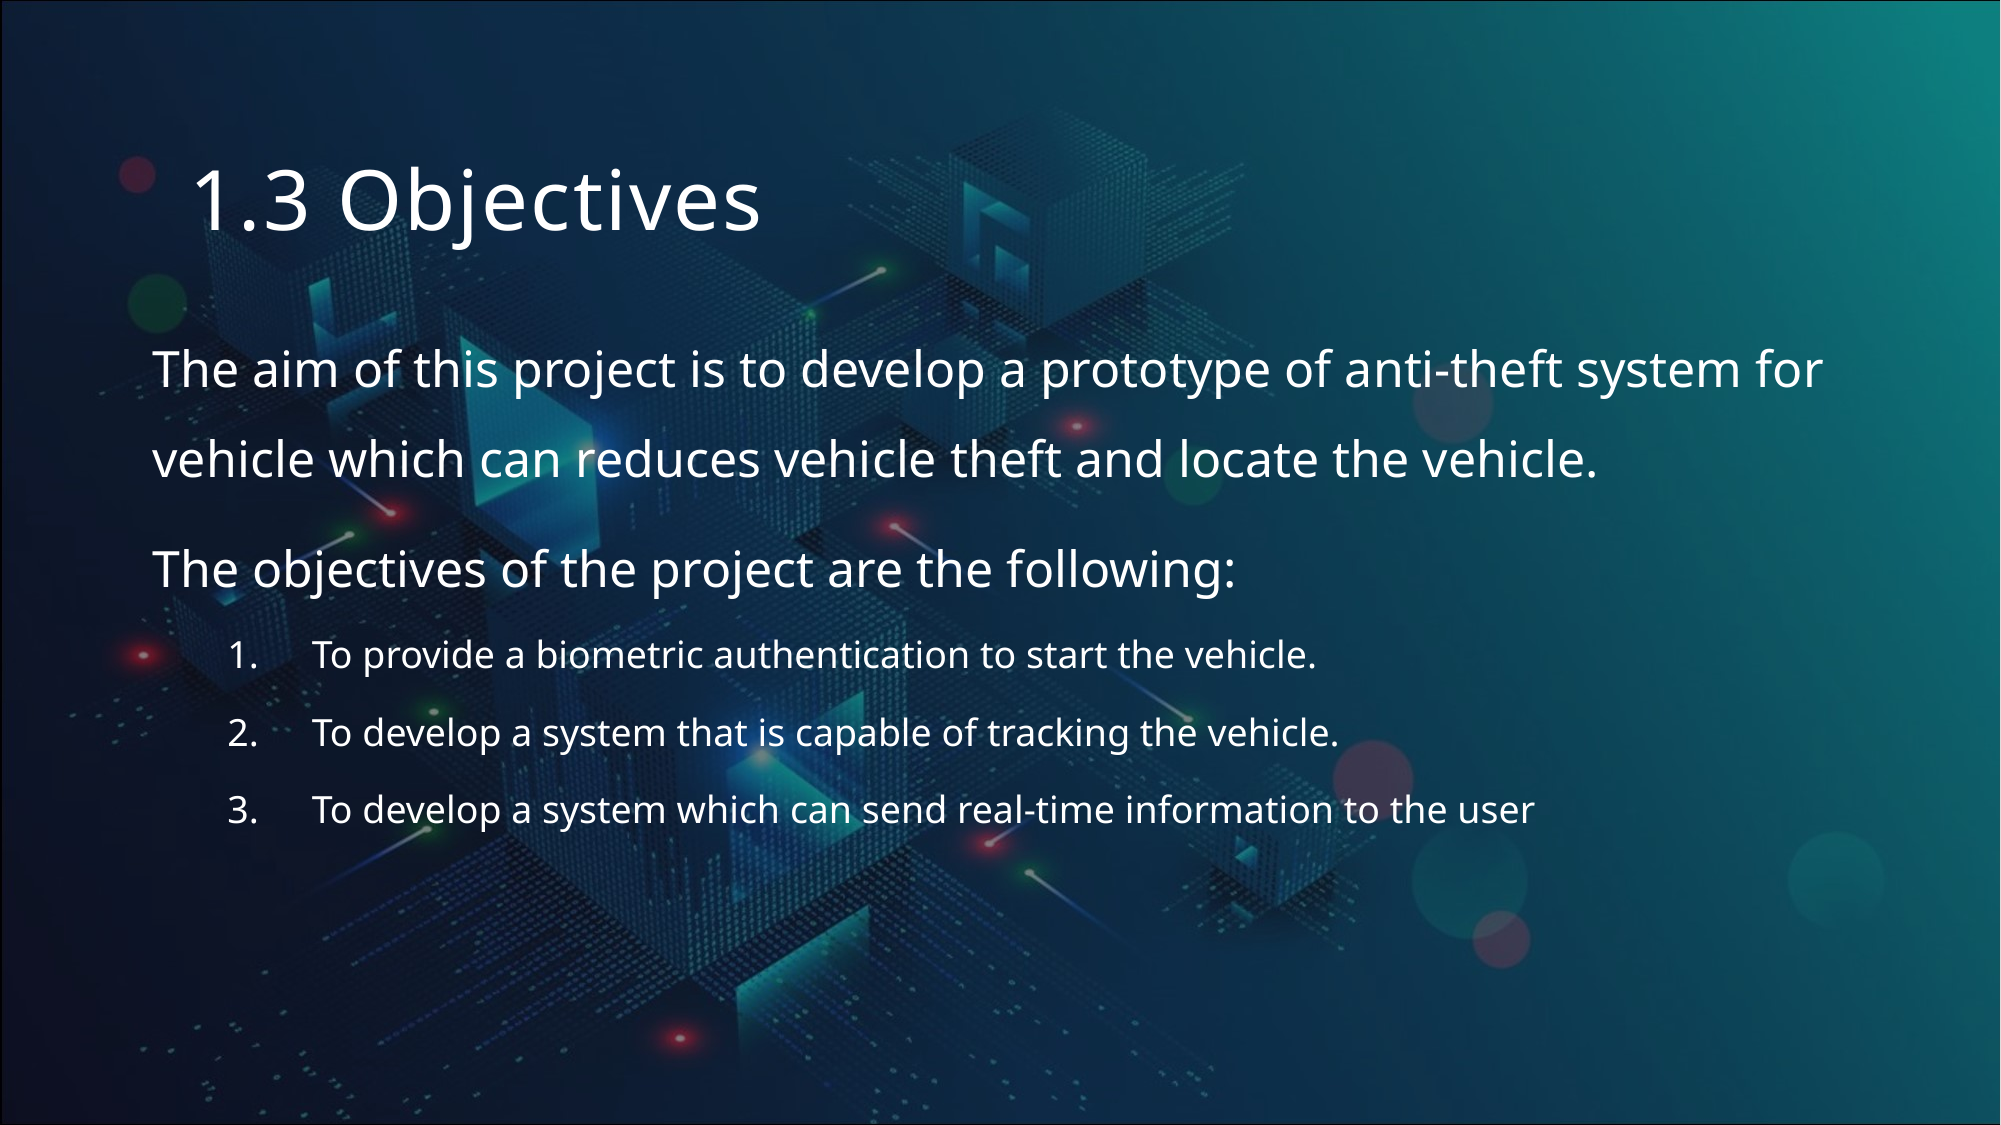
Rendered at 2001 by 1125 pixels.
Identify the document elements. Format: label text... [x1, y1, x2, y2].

picture [0, 0, 2001, 1125]
title 1.3 Objectives [174, 95, 1900, 313]
list The aim of this project is to develop a prototype of anti-theft system for vehicle which can reduces vehicle theft and locate the vehicle. The objectives of the project are the following: To provide a biometric authentication to start the vehicle. To develop a system that is capable of tracking the vehicle. To develop a system which can send real-time information to the user [137, 299, 1863, 1014]
